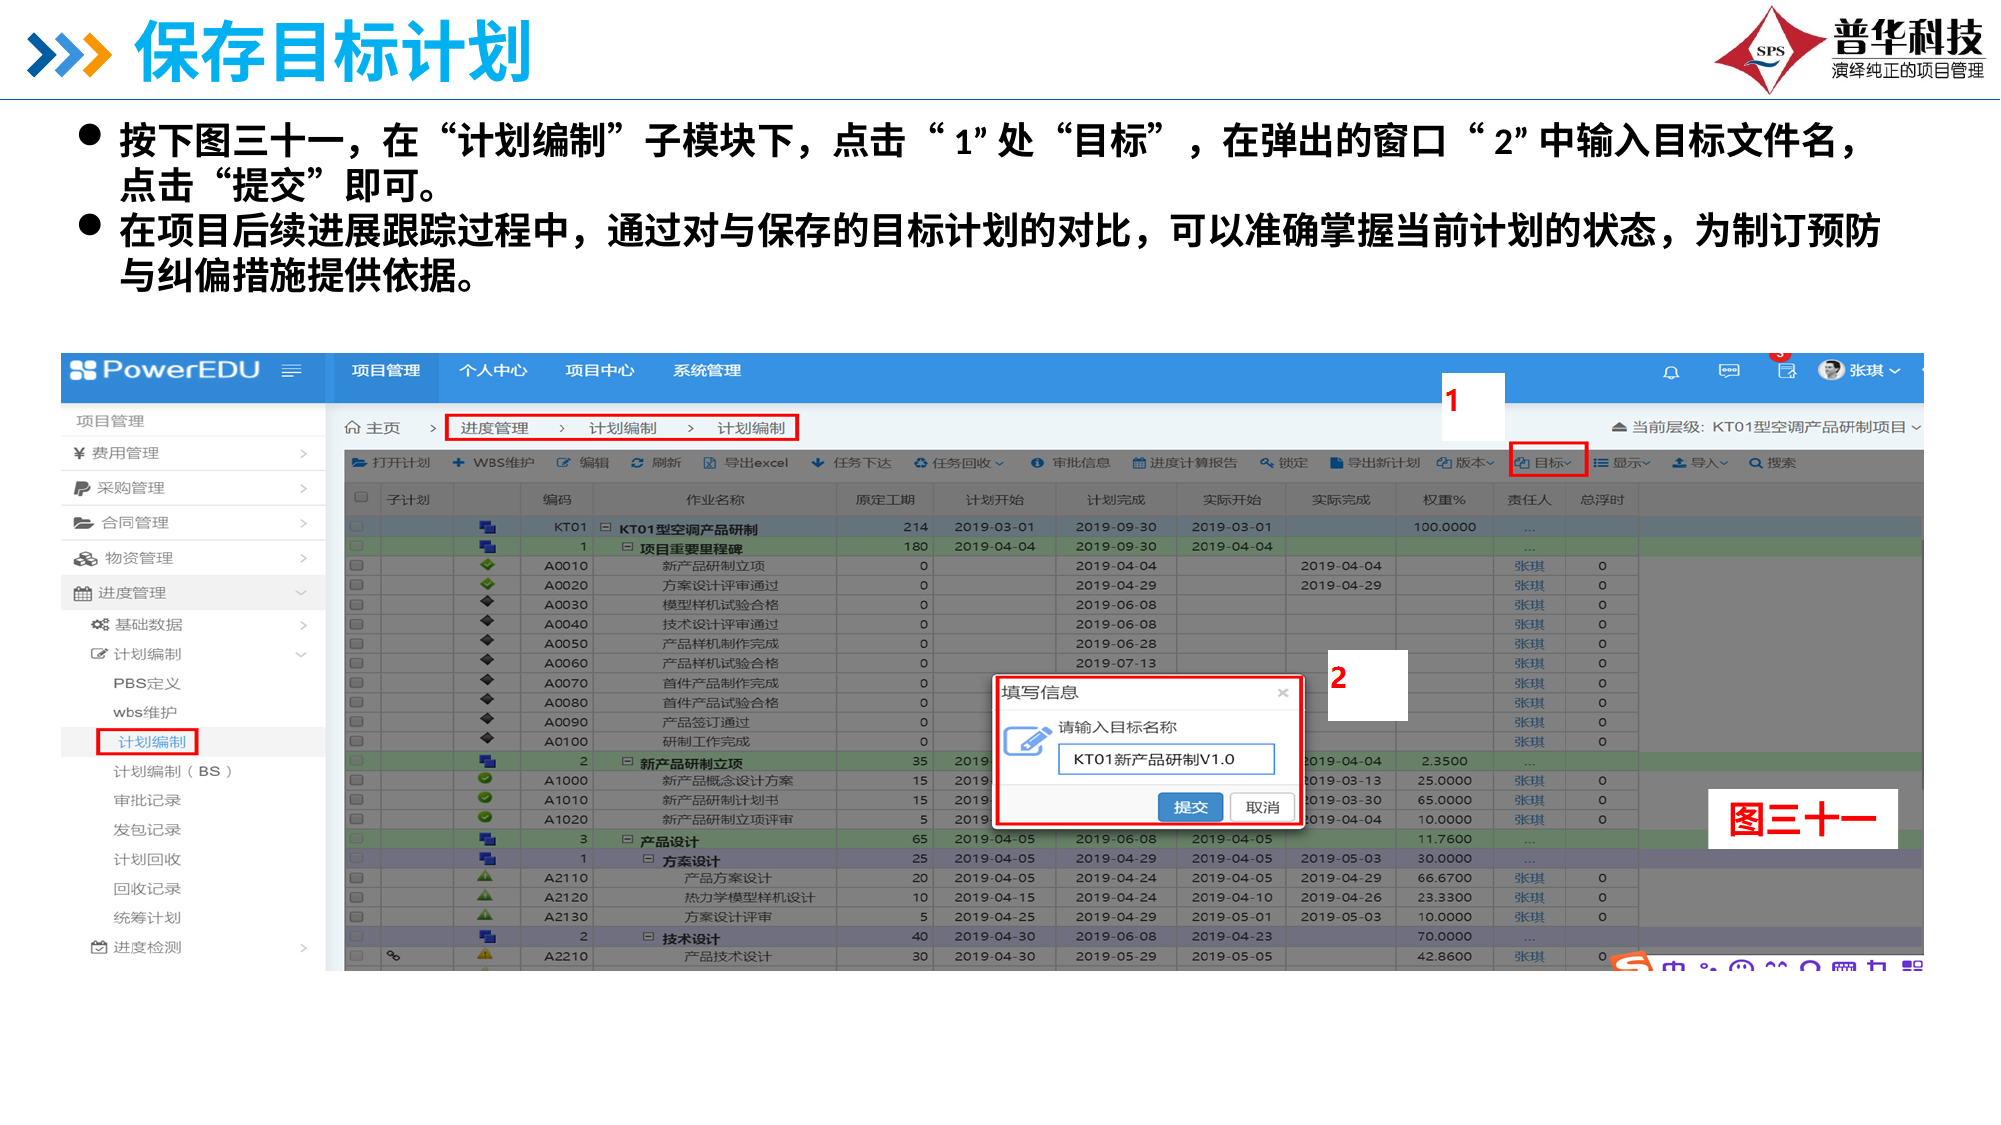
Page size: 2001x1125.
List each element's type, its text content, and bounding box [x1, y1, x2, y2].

title 保存目标计划 [118, 20, 1236, 91]
text_box 按下图三十一，在“计划编制”子模块下，点击“1”处“目标”，在弹出的窗口“2”中输入目标文件名，点击“提交”即可。 在项目后续进展跟踪过程中，通过对与保存的目标计划的对比，可以准确掌握当前计划的状态，为制订预防与纠偏措施提供依据。 [61, 109, 1898, 305]
picture [1703, 4, 1999, 95]
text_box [60, 353, 1924, 971]
